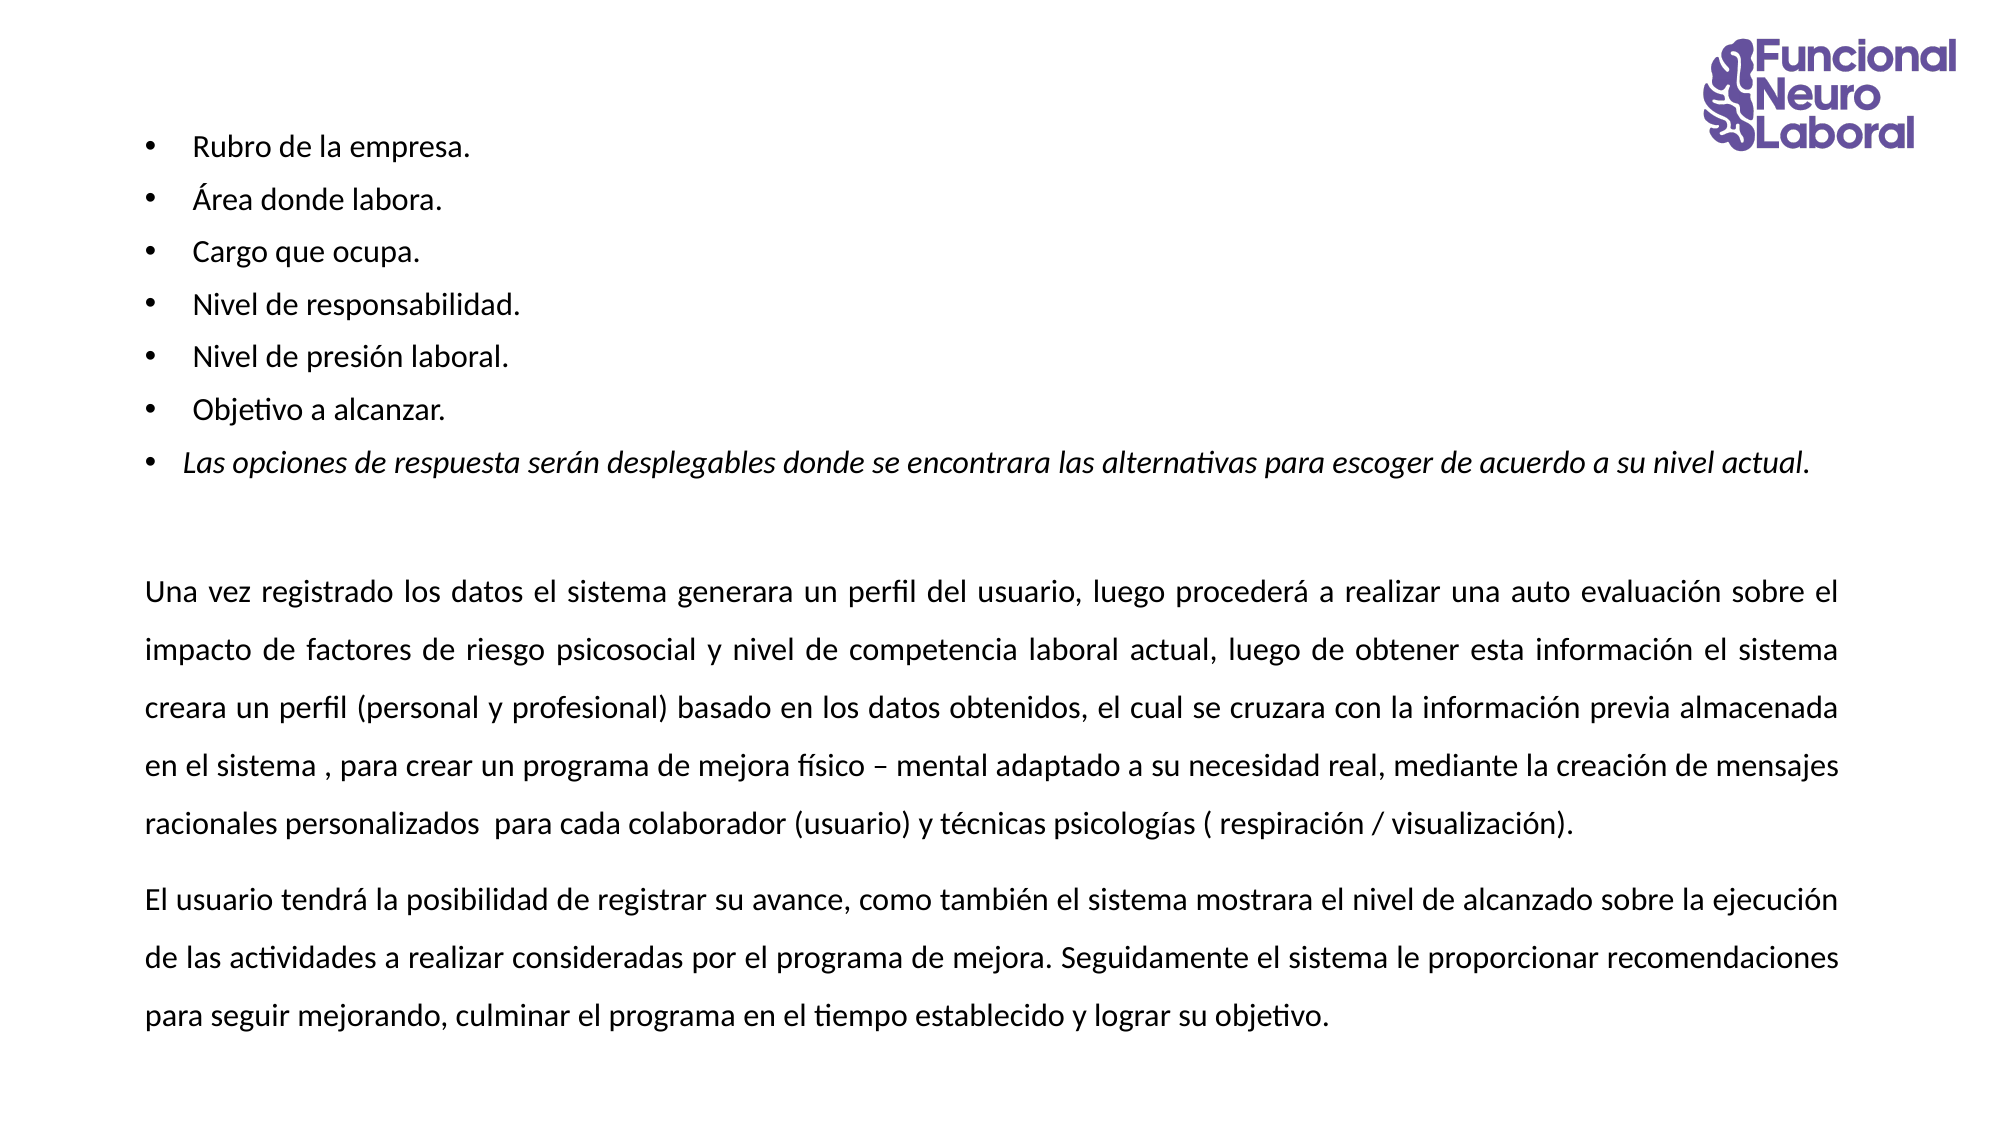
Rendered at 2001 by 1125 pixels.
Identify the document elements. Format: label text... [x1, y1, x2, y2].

list Rubro de la empresa. Área donde labora. Cargo que ocupa. Nivel de responsabilidad. Nivel de presión laboral. Objetivo a alcanzar. Las opciones de respuesta serán desplegables donde se encontrara las alternativas para escoger de acuerdo a su nivel actual. Una vez registrado los datos el sistema generara un perfil del usuario, luego procederá a realizar una auto evaluación sobre el impacto de factores de riesgo psicosocial y nivel de competencia laboral actual, luego de obtener esta información el sistema creara un perfil (personal y profesional) basado en los datos obtenidos, el cual se cruzara con la información previa almacenada en el sistema , para crear un programa de mejora físico – mental adaptado a su necesidad real, mediante la creación de mensajes racionales personalizados para cada colaborador (usuario) y técnicas psicologías ( respiración / visualización). El usuario tendrá la posibilidad de registrar su avance, como también el sistema mostrara el nivel de alcanzado sobre la ejecución de las actividades a realizar consideradas por el programa de mejora. Seguidamente el sistema le proporcionar recomendaciones para seguir mejorando, culminar el programa en el tiempo establecido y lograr su objetivo. [129, 121, 1855, 1057]
picture [1667, 0, 1993, 158]
